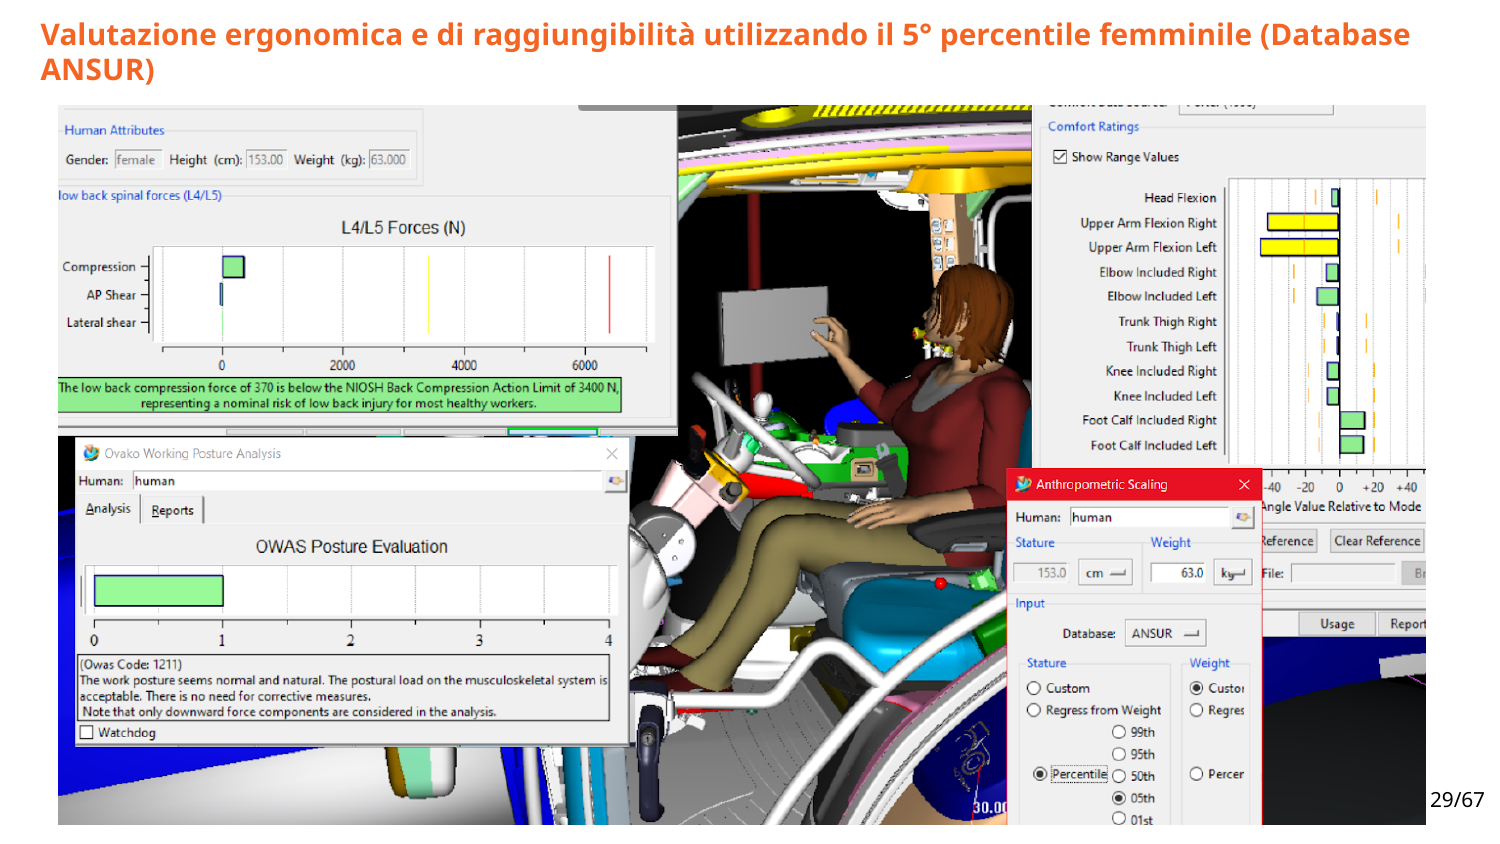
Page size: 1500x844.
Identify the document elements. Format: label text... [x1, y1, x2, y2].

slide_number ‹#›/67 [1422, 769, 1500, 834]
picture [58, 105, 1427, 826]
title Valutazione ergonomica e di raggiungibilità utilizzando il 5° percentile femminile (Database ANSUR) [25, 0, 1459, 103]
